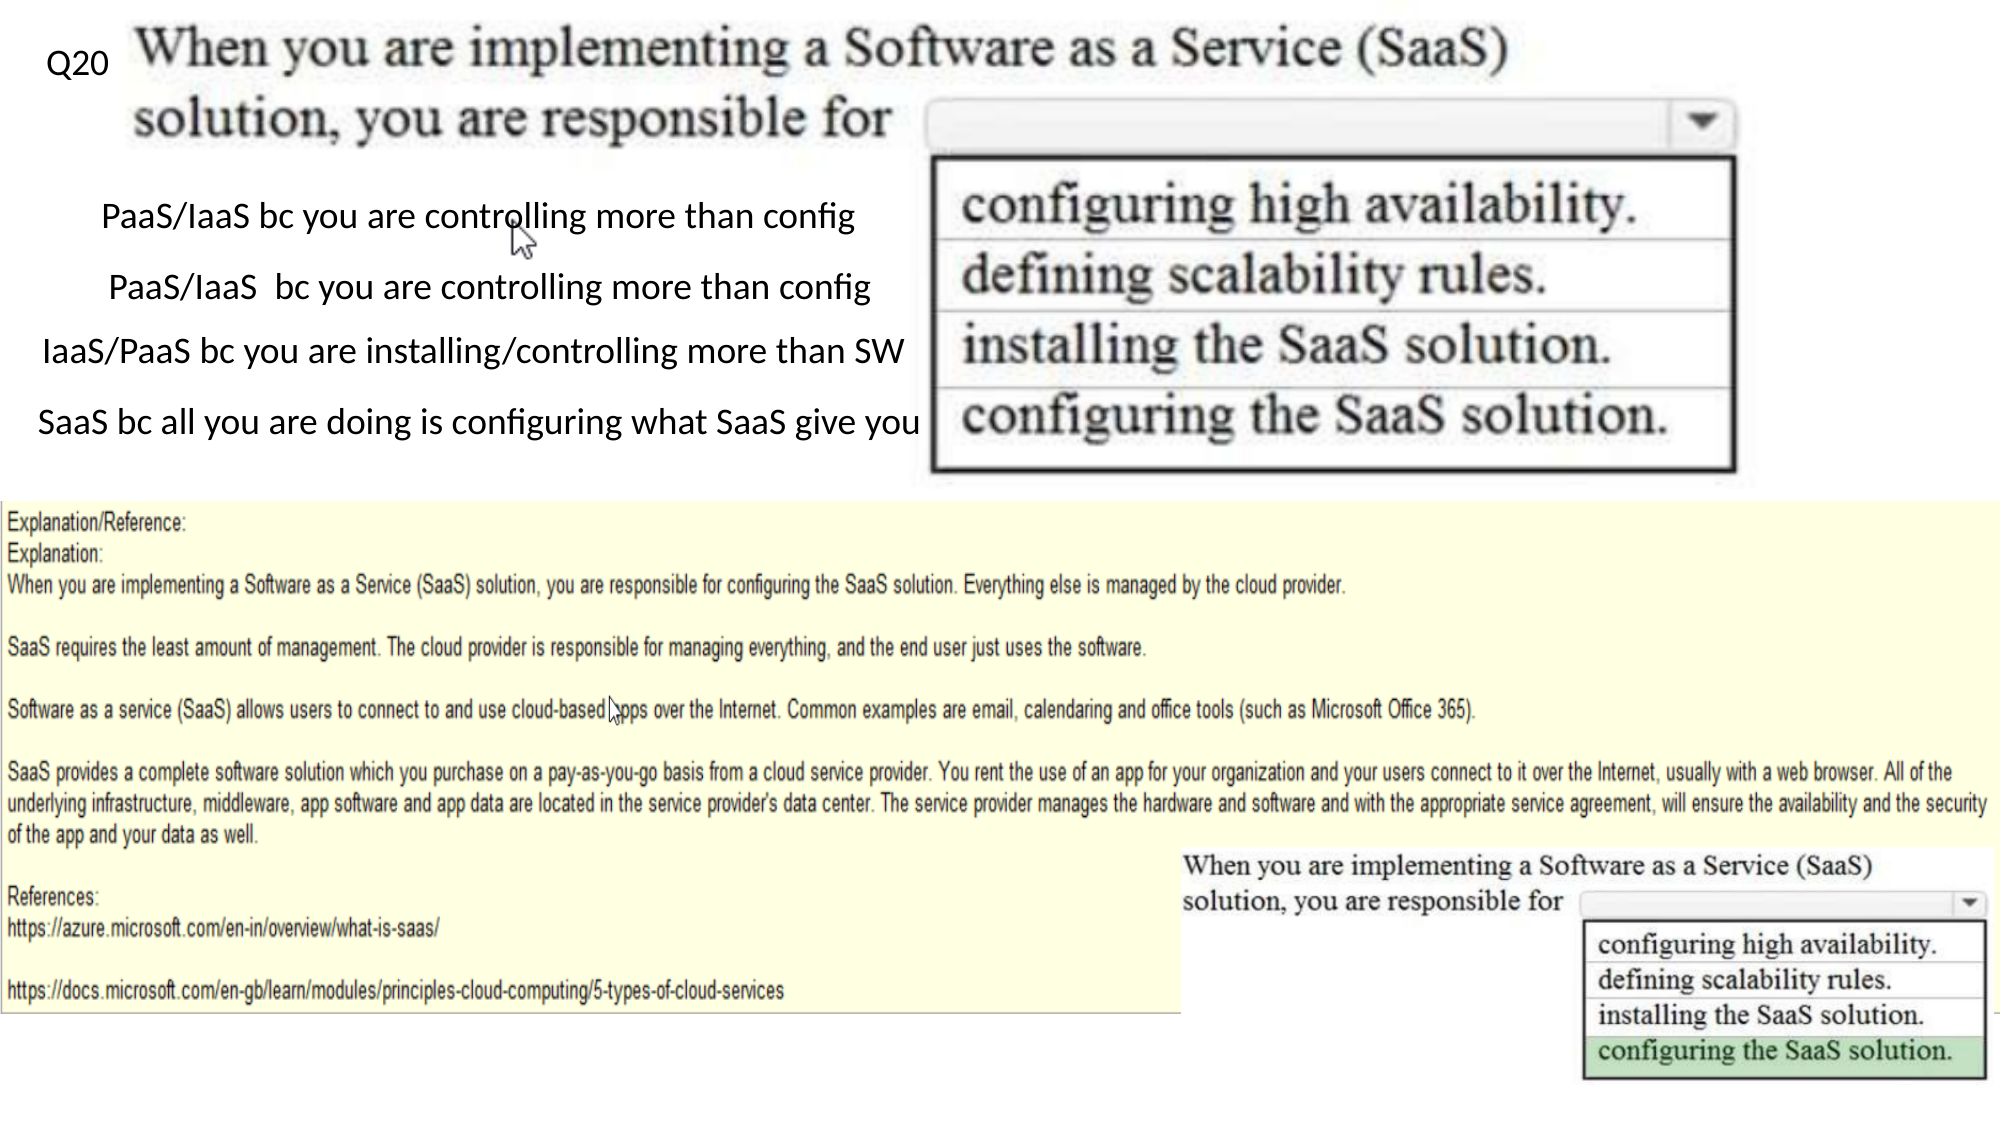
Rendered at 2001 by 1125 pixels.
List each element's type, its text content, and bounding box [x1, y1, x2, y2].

picture [124, 0, 1762, 490]
text_box PaaS/IaaS bc you are controlling more than config [86, 183, 124, 244]
text_box SaaS bc all you are doing is configuring what SaaS give you [23, 389, 124, 450]
text_box PaaS/IaaS bc you are controlling more than config [93, 254, 124, 315]
text_box IaaS/PaaS bc you are installing/controlling more than SW [27, 318, 124, 379]
text_box Q20 [31, 30, 124, 91]
picture [0, 501, 2000, 1085]
